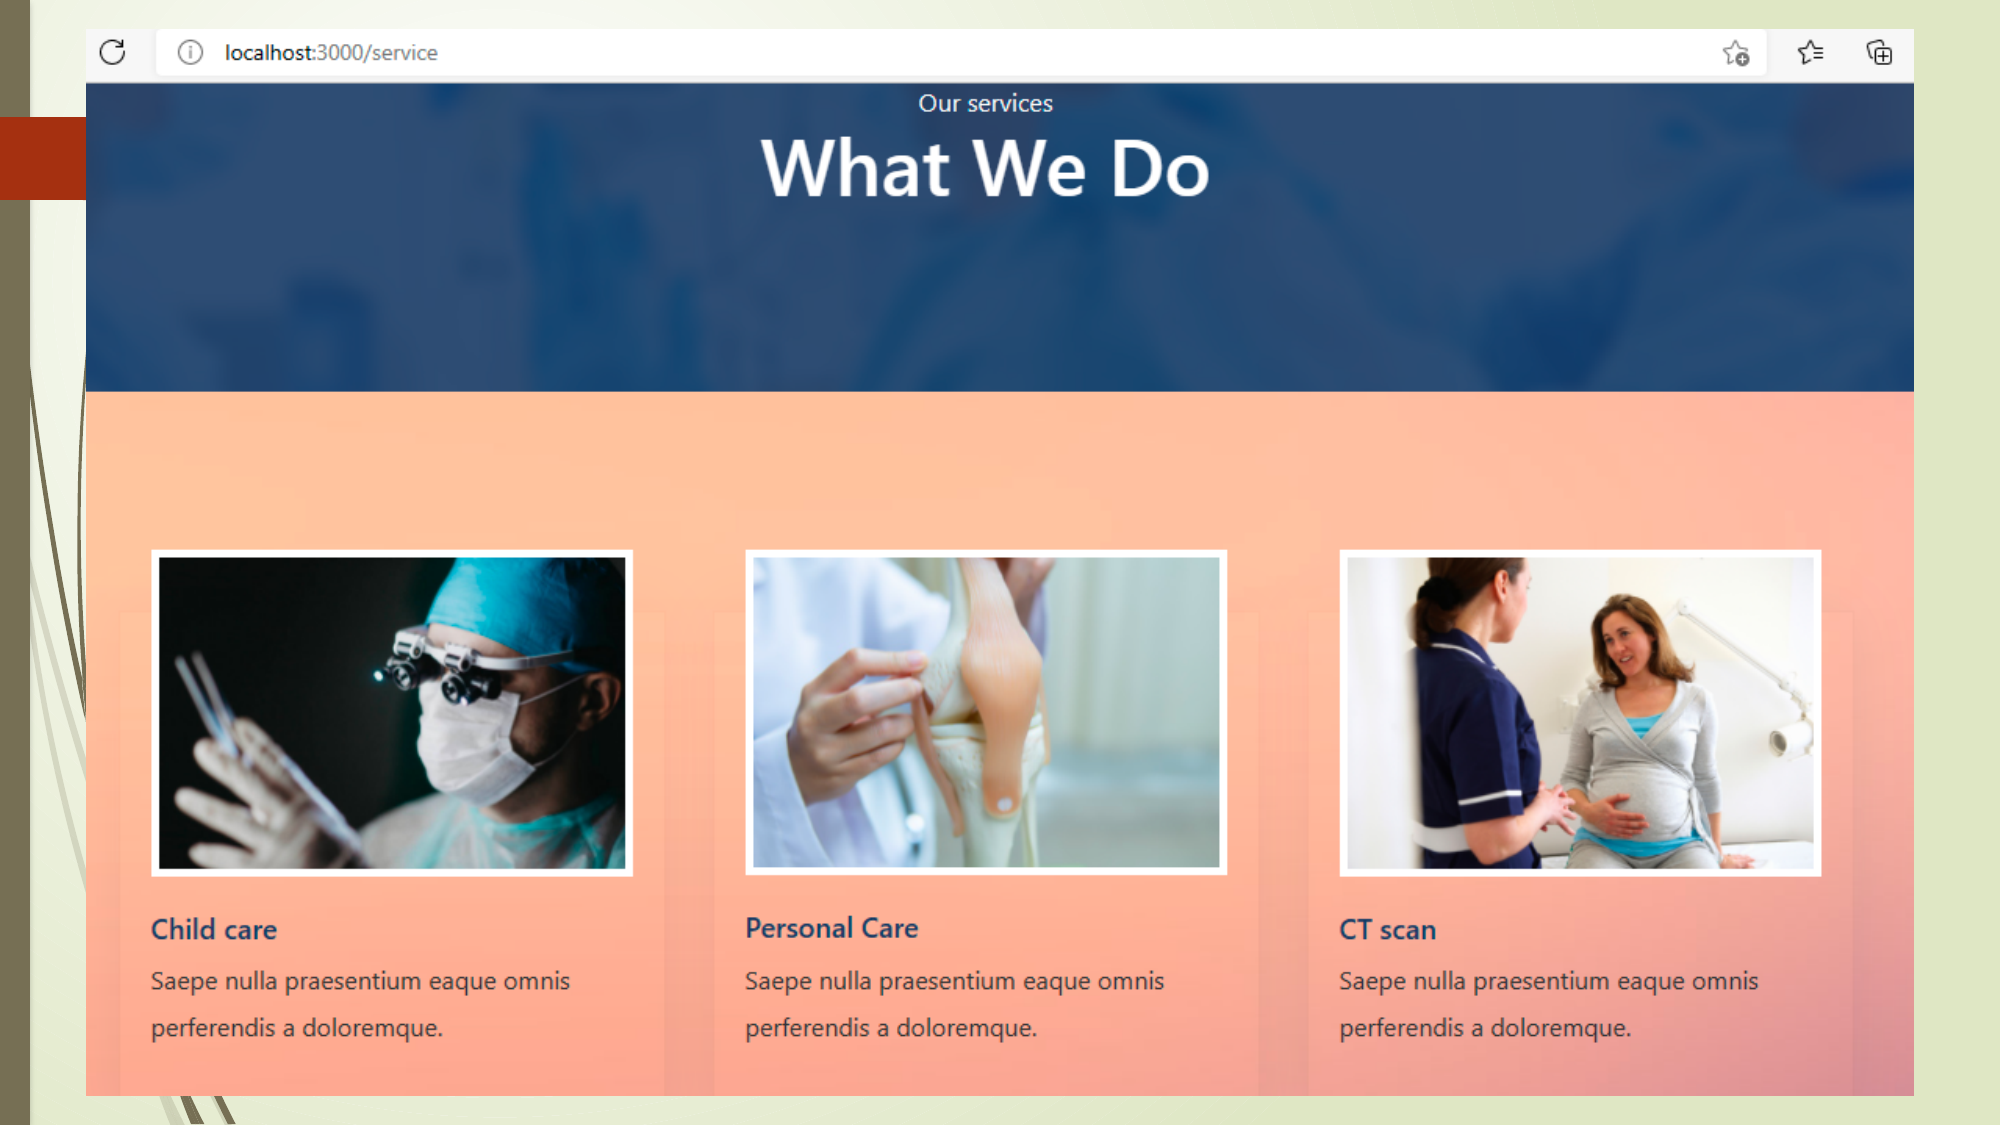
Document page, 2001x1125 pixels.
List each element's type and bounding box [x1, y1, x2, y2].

picture [86, 29, 1914, 1096]
